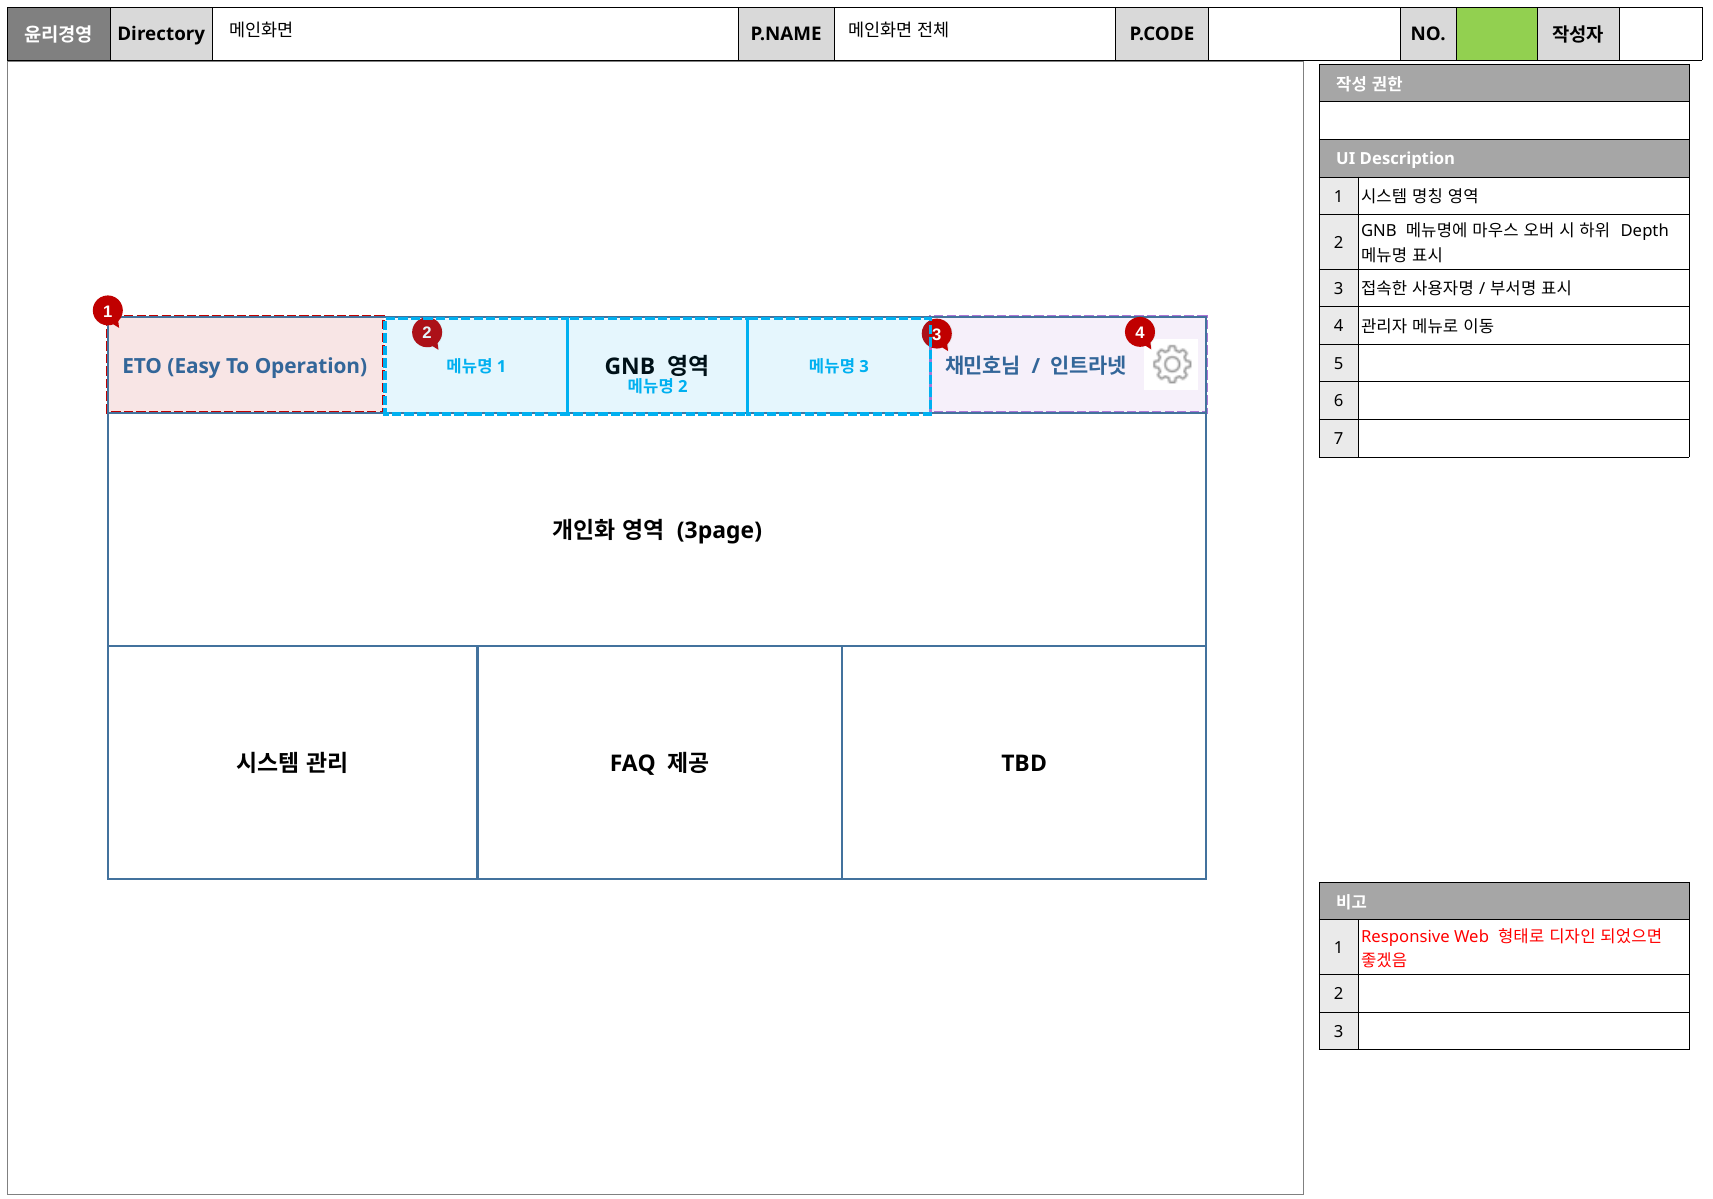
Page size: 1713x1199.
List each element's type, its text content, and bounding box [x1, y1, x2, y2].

table_cell 3 [1320, 270, 1358, 306]
table_cell 7 [1320, 420, 1358, 457]
table_cell [1320, 102, 1689, 139]
table_cell 시스템 명칭 영역 [1359, 178, 1689, 214]
table_cell 3 [1320, 1013, 1358, 1049]
table_cell [1359, 975, 1689, 1012]
text_box 메뉴명1 [384, 318, 567, 415]
table_header 작성 권한 [1320, 65, 1689, 101]
text_box 메뉴명3 [747, 318, 931, 415]
text_box 1 [91, 294, 124, 330]
list 메인화면 전체 [833, 7, 1115, 54]
table_cell 접속한 사용자명/부서명 표시 [1359, 270, 1689, 306]
table_cell 5 [1320, 345, 1358, 381]
table_cell 4 [1320, 307, 1358, 344]
table_cell 1 [1320, 178, 1358, 214]
table_cell GNB 메뉴명에 마우스 오버 시 하위 Depth 메뉴명 표시 [1359, 215, 1689, 269]
text_box 3 [931, 317, 953, 354]
table_cell [1359, 420, 1689, 457]
text_box 시스템 관리 [107, 645, 477, 880]
table_cell UI Description [1320, 140, 1689, 177]
table_header 비고 [1320, 883, 1689, 919]
table_cell [1359, 382, 1689, 419]
table_cell [1359, 1013, 1689, 1049]
text_box TBD [841, 645, 1207, 880]
table_cell Responsive Web 형태로 디자인 되었으면 좋겠음 [1359, 920, 1689, 974]
text_box GNB 영역 [107, 316, 422, 414]
text_box GNB 영역 [432, 316, 1207, 414]
table_cell 2 [1320, 215, 1358, 269]
table_cell [1359, 345, 1689, 381]
table_cell 6 [1320, 382, 1358, 419]
text_box 메뉴명2 [567, 318, 747, 415]
table_cell 1 [1320, 920, 1358, 974]
table_cell 2 [1320, 975, 1358, 1012]
picture [1144, 339, 1198, 390]
list 메인화면 [214, 7, 738, 54]
text_box FAQ 제공 [477, 645, 841, 880]
text_box 4 [1123, 315, 1157, 348]
table_cell 관리자 메뉴로 이동 [1359, 307, 1689, 344]
text_box 개인화 영역 (3page) [107, 414, 1207, 645]
